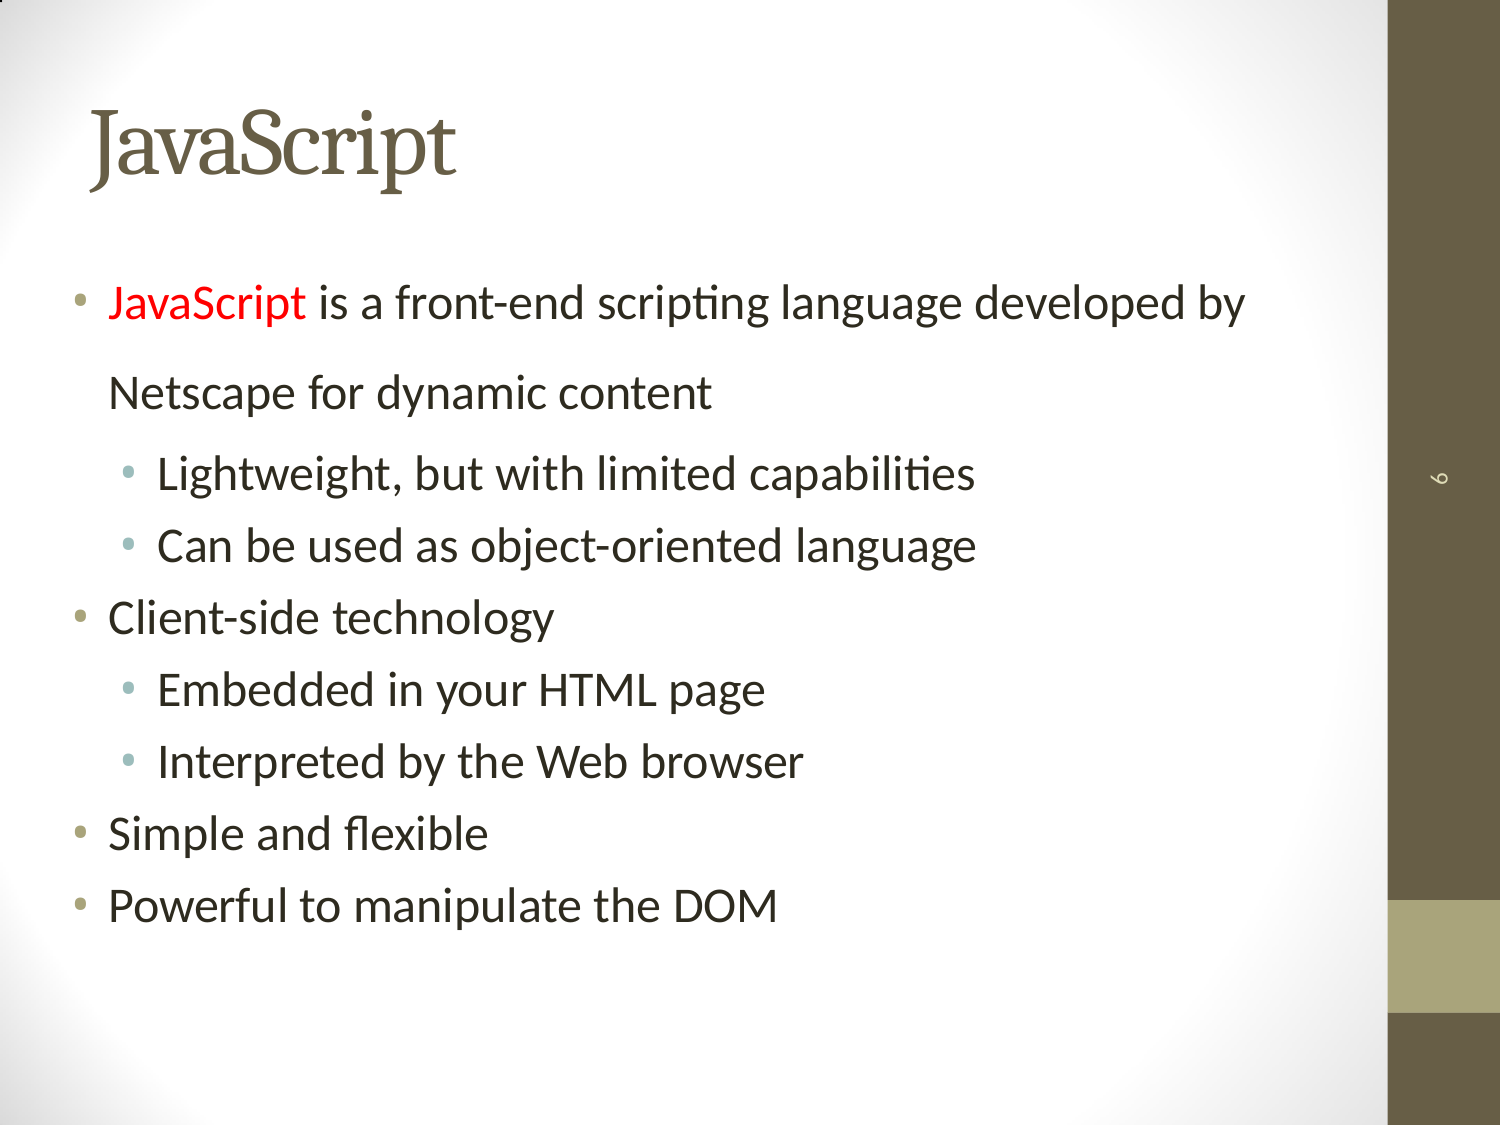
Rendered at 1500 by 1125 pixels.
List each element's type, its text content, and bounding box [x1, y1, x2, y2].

title JavaScript [87, 76, 483, 237]
picture [0, 0, 1387, 1125]
text_box 6 [1426, 470, 1456, 488]
text_box JavaScript is a front-end scripting language developed by Netscape for dynamic content Lightweight, but with limited capabilities Can be used as object-oriented language Client-side technology Embedded in your HTML page Interpreted by the Web browser Simple and flexible Powerful to manipulate the DOM [69, 237, 1259, 933]
